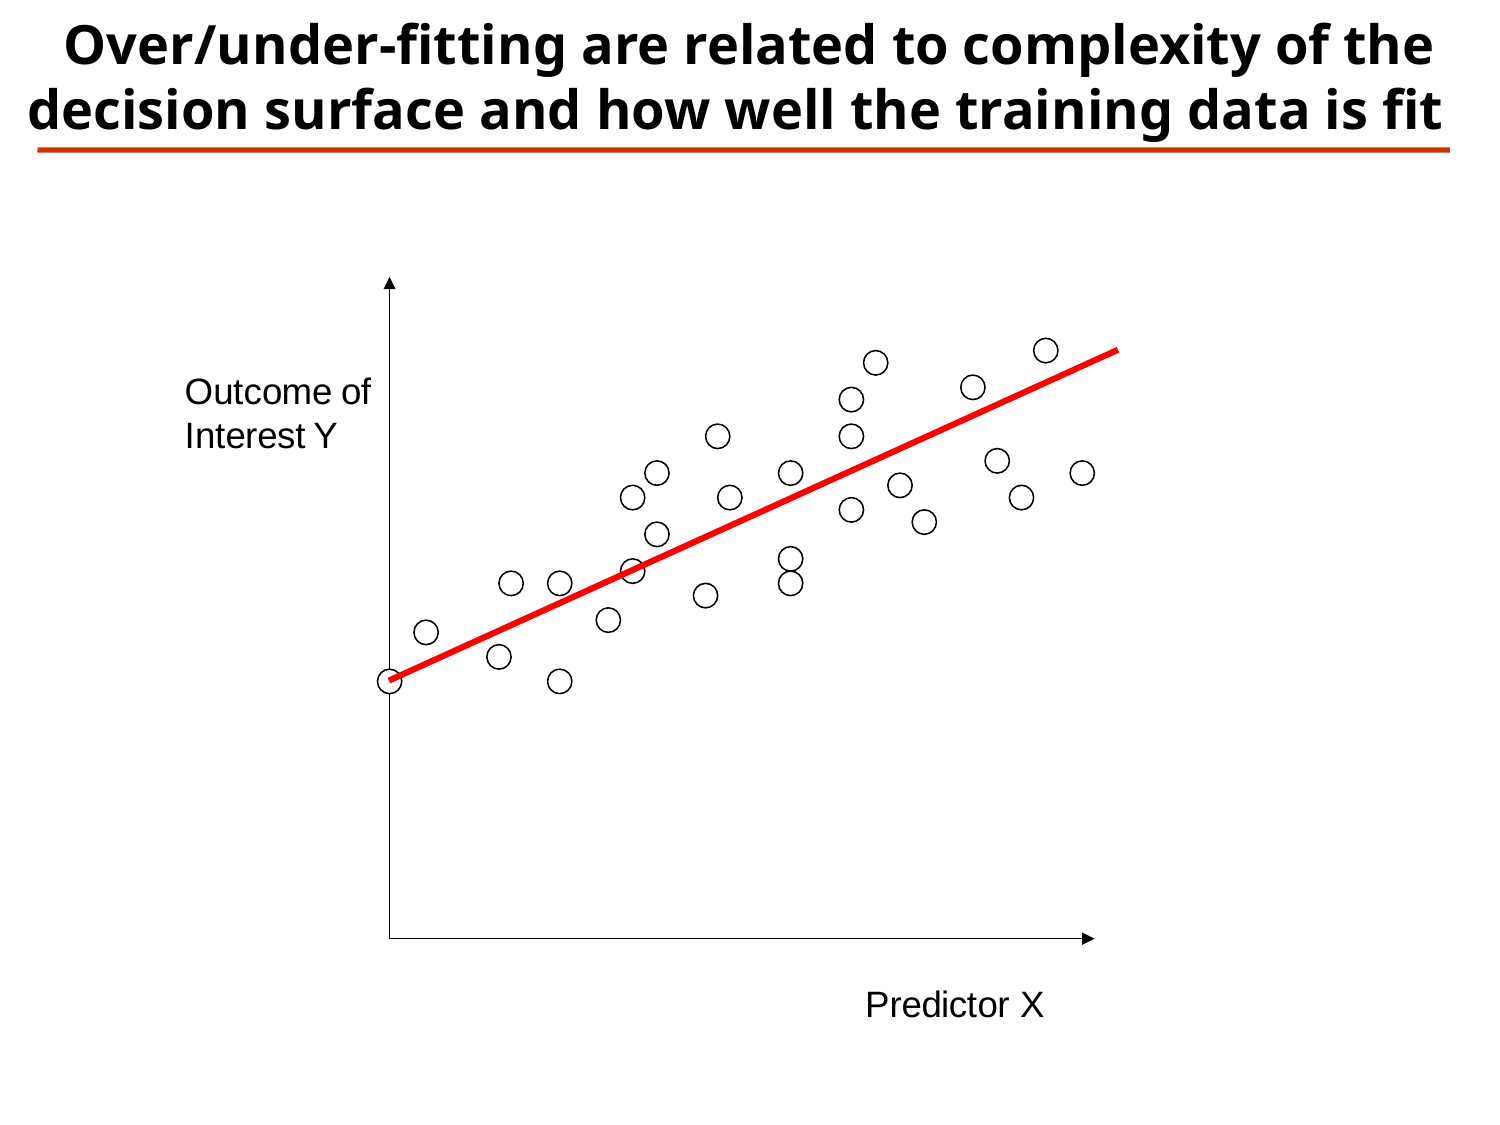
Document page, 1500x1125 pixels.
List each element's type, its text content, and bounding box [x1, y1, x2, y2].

picture [162, 262, 1120, 1035]
title Over/under-fitting are related to complexity of the decision surface and how well the training data is fit [0, 0, 1500, 151]
